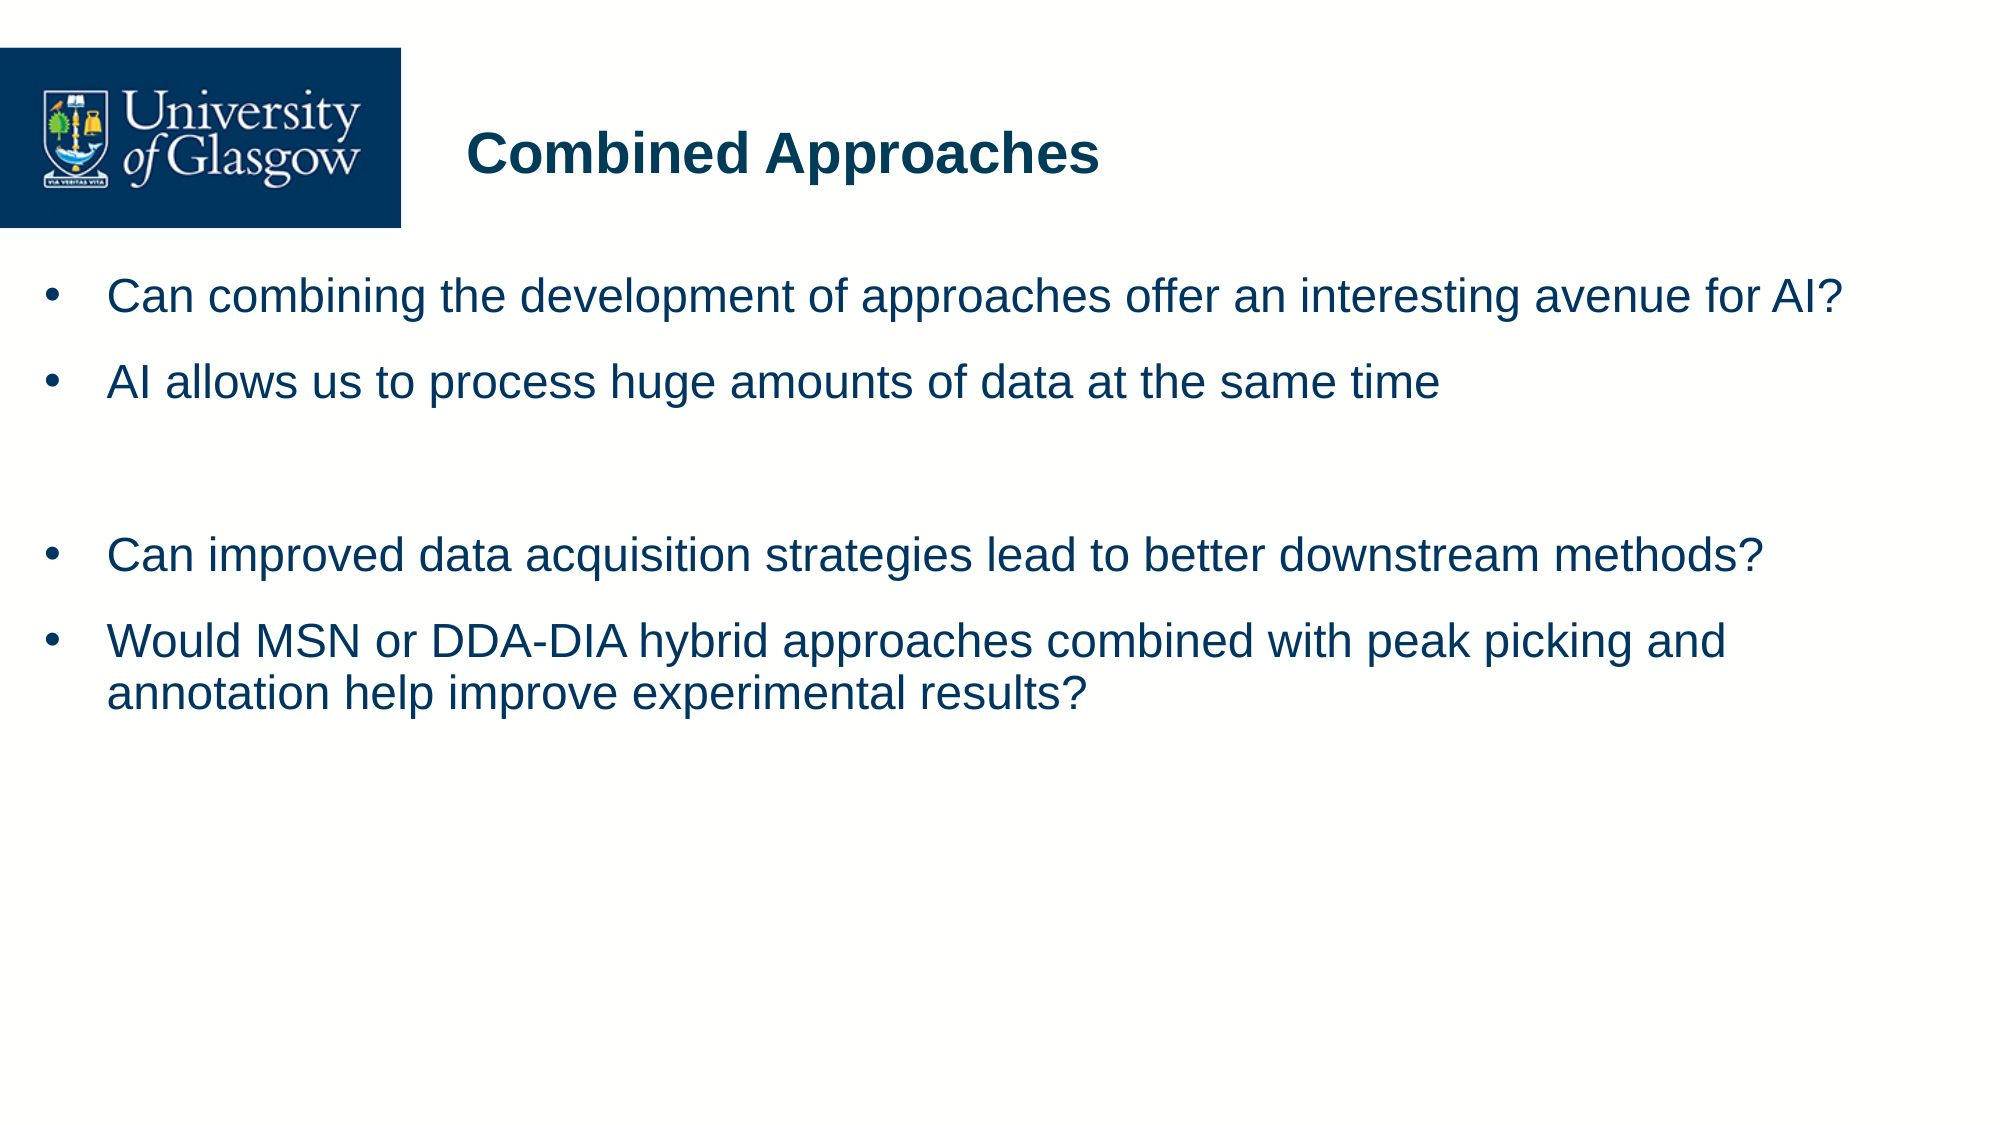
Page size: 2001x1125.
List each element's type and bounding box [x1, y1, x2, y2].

title [451, 115, 1963, 262]
list [29, 263, 1963, 1105]
picture [0, 0, 2000, 1125]
